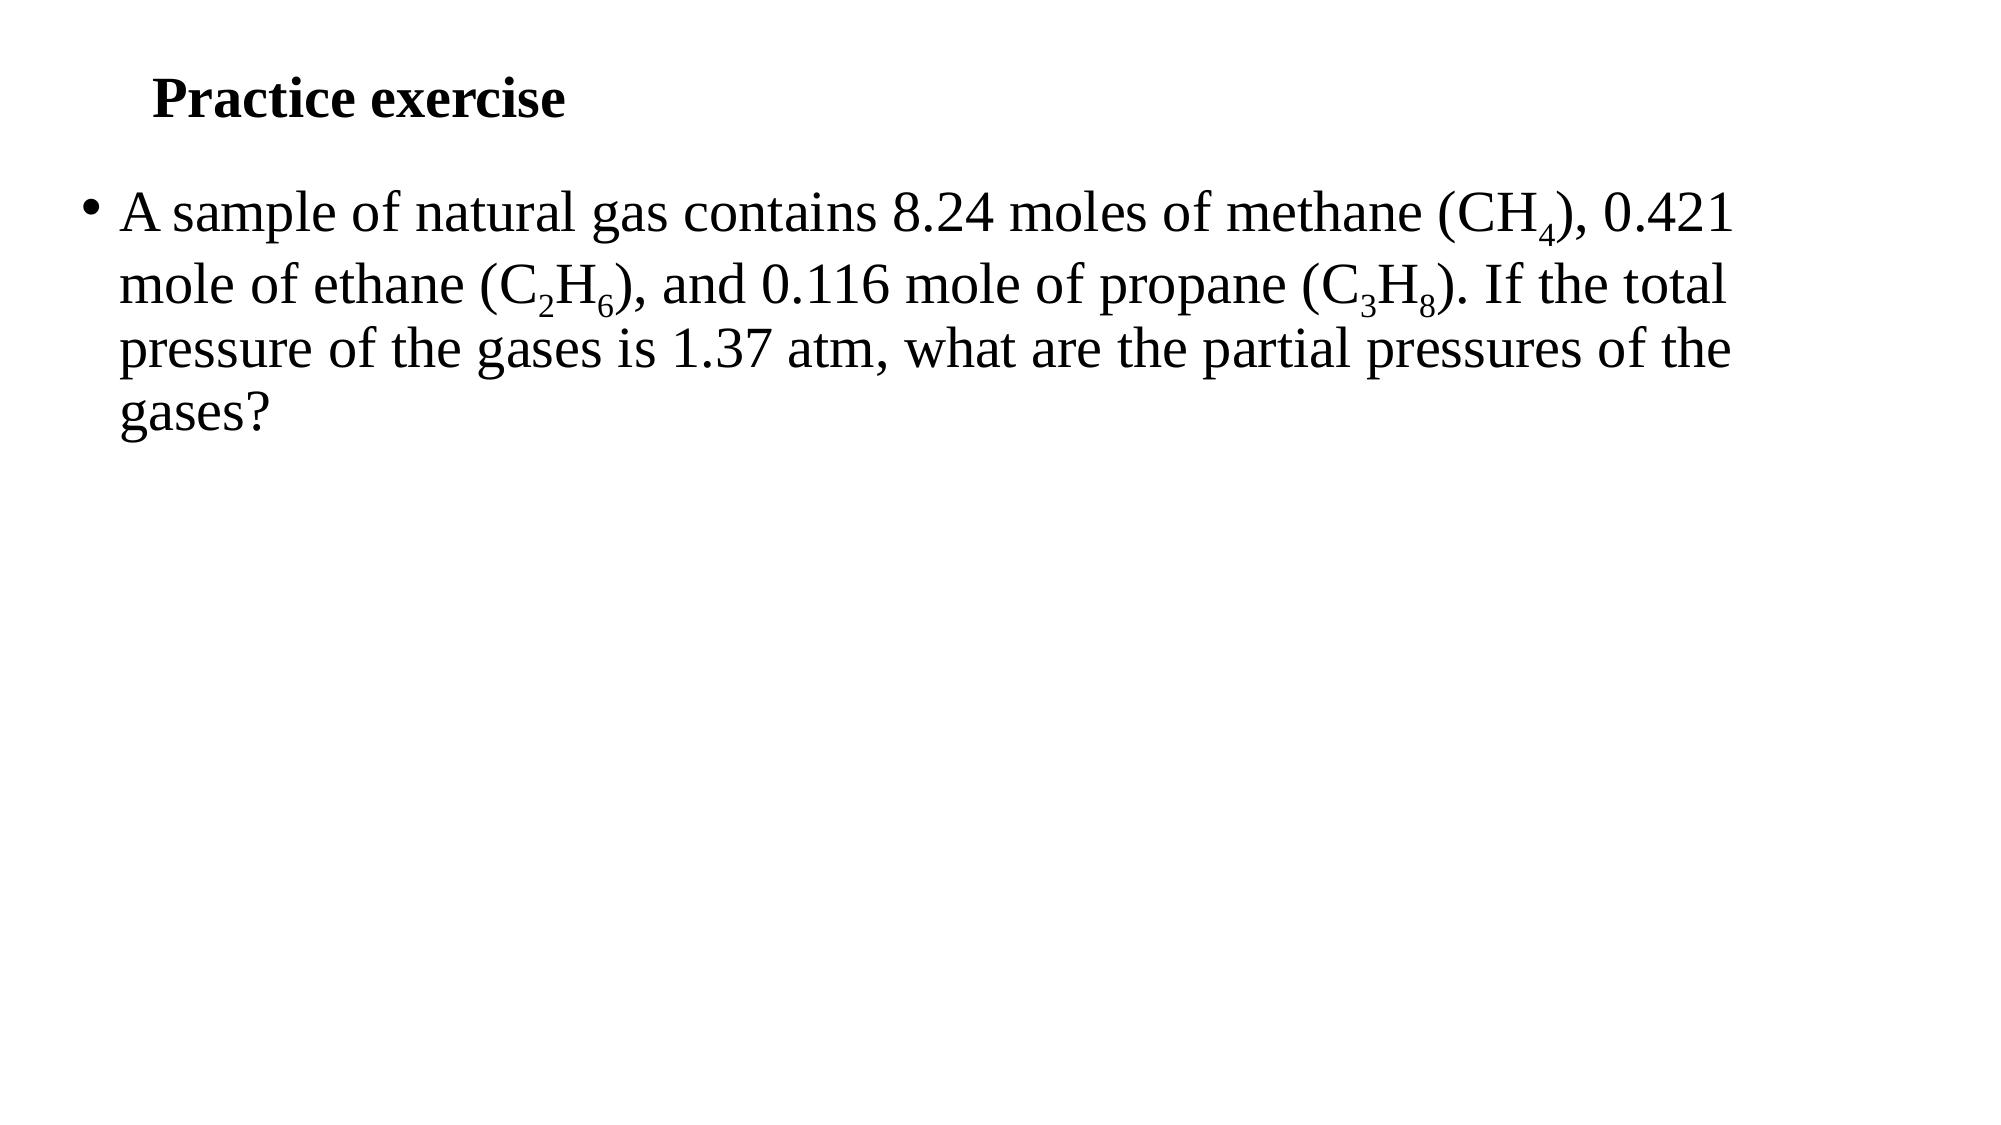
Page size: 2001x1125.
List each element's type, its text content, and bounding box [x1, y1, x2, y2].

list A sample of natural gas contains 8.24 moles of methane (CH4), 0.421 mole of ethane (C2H6), and 0.116 mole of propane (C3H8). If the total pressure of the gases is 1.37 atm, what are the partial pressures of the gases? [66, 166, 1863, 1014]
title Practice exercise [137, 59, 1863, 138]
